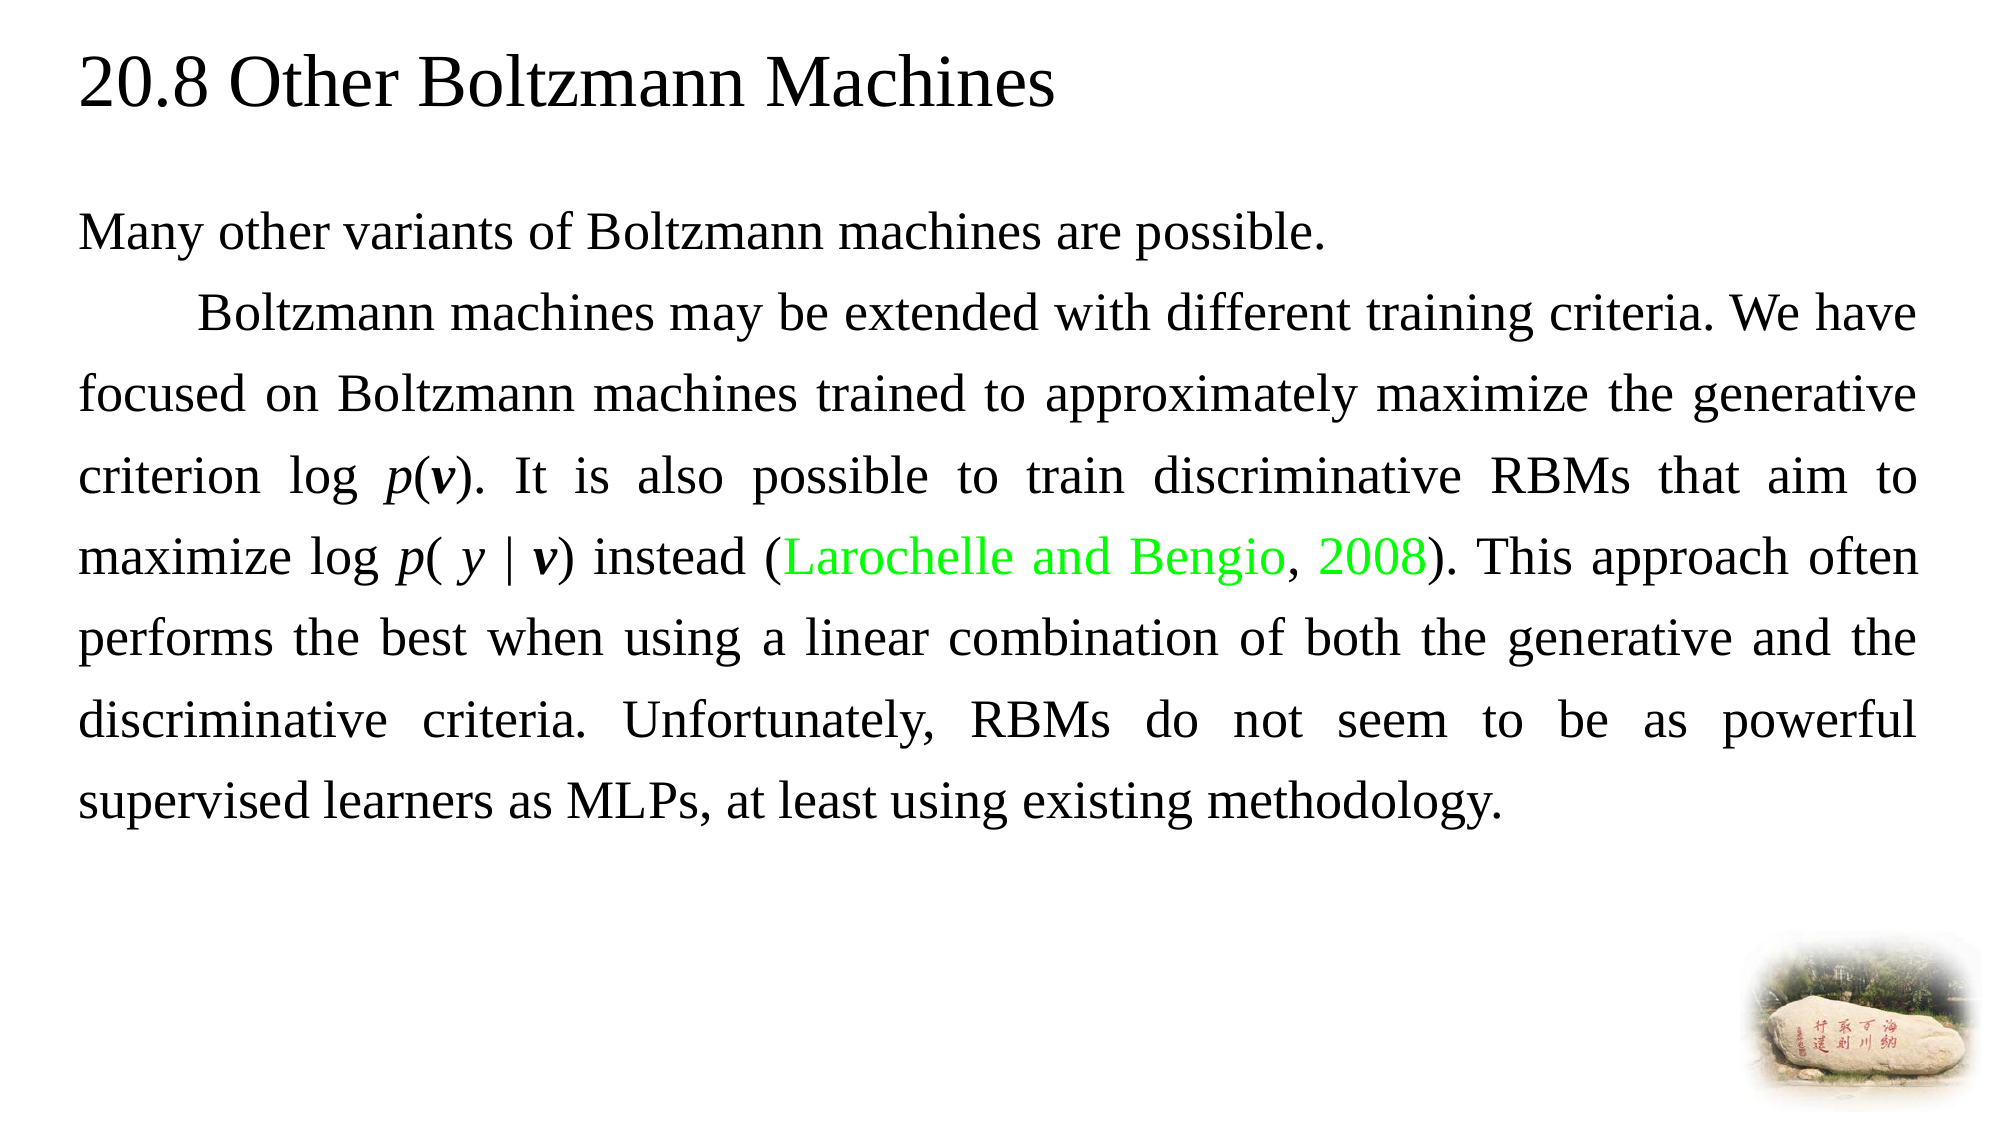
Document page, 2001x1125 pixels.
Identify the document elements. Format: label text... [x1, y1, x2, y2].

list Many other variants of Boltzmann machines are possible. Boltzmann machines may be extended with different training criteria. We have focused on Boltzmann machines trained to approximately maximize the generative criterion log p(v). It is also possible to train discriminative RBMs that aim to maximize log p( y | v) instead (Larochelle and Bengio, 2008). This approach often performs the best when using a linear combination of both the generative and the discriminative criteria. Unfortunately, RBMs do not seem to be as powerful supervised learners as MLPs, at least using existing methodology. [63, 171, 1936, 1014]
title 20.8 Other Boltzmann Machines [63, 21, 1936, 142]
picture [1740, 927, 1985, 1112]
